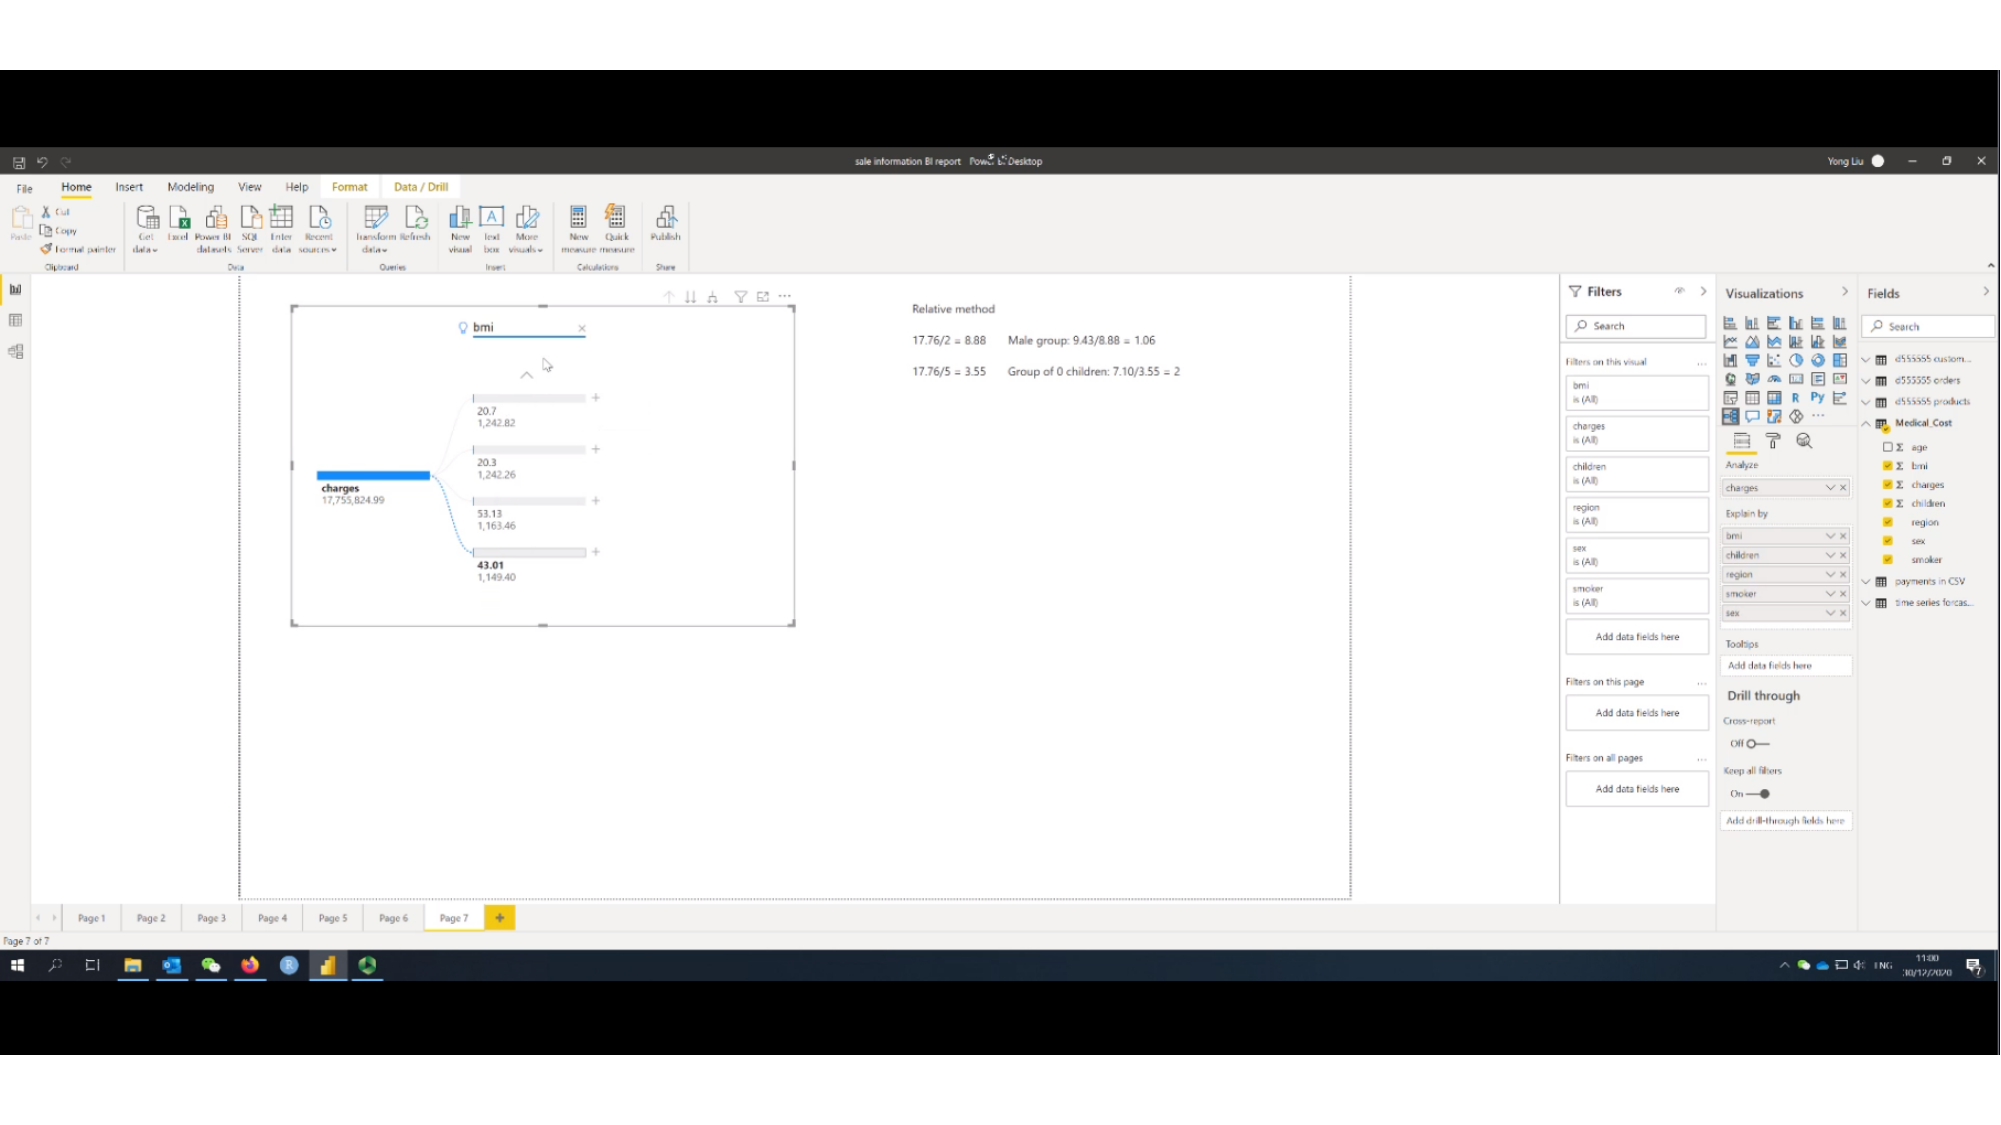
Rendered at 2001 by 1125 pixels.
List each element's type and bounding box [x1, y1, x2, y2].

picture [0, 69, 2000, 1056]
